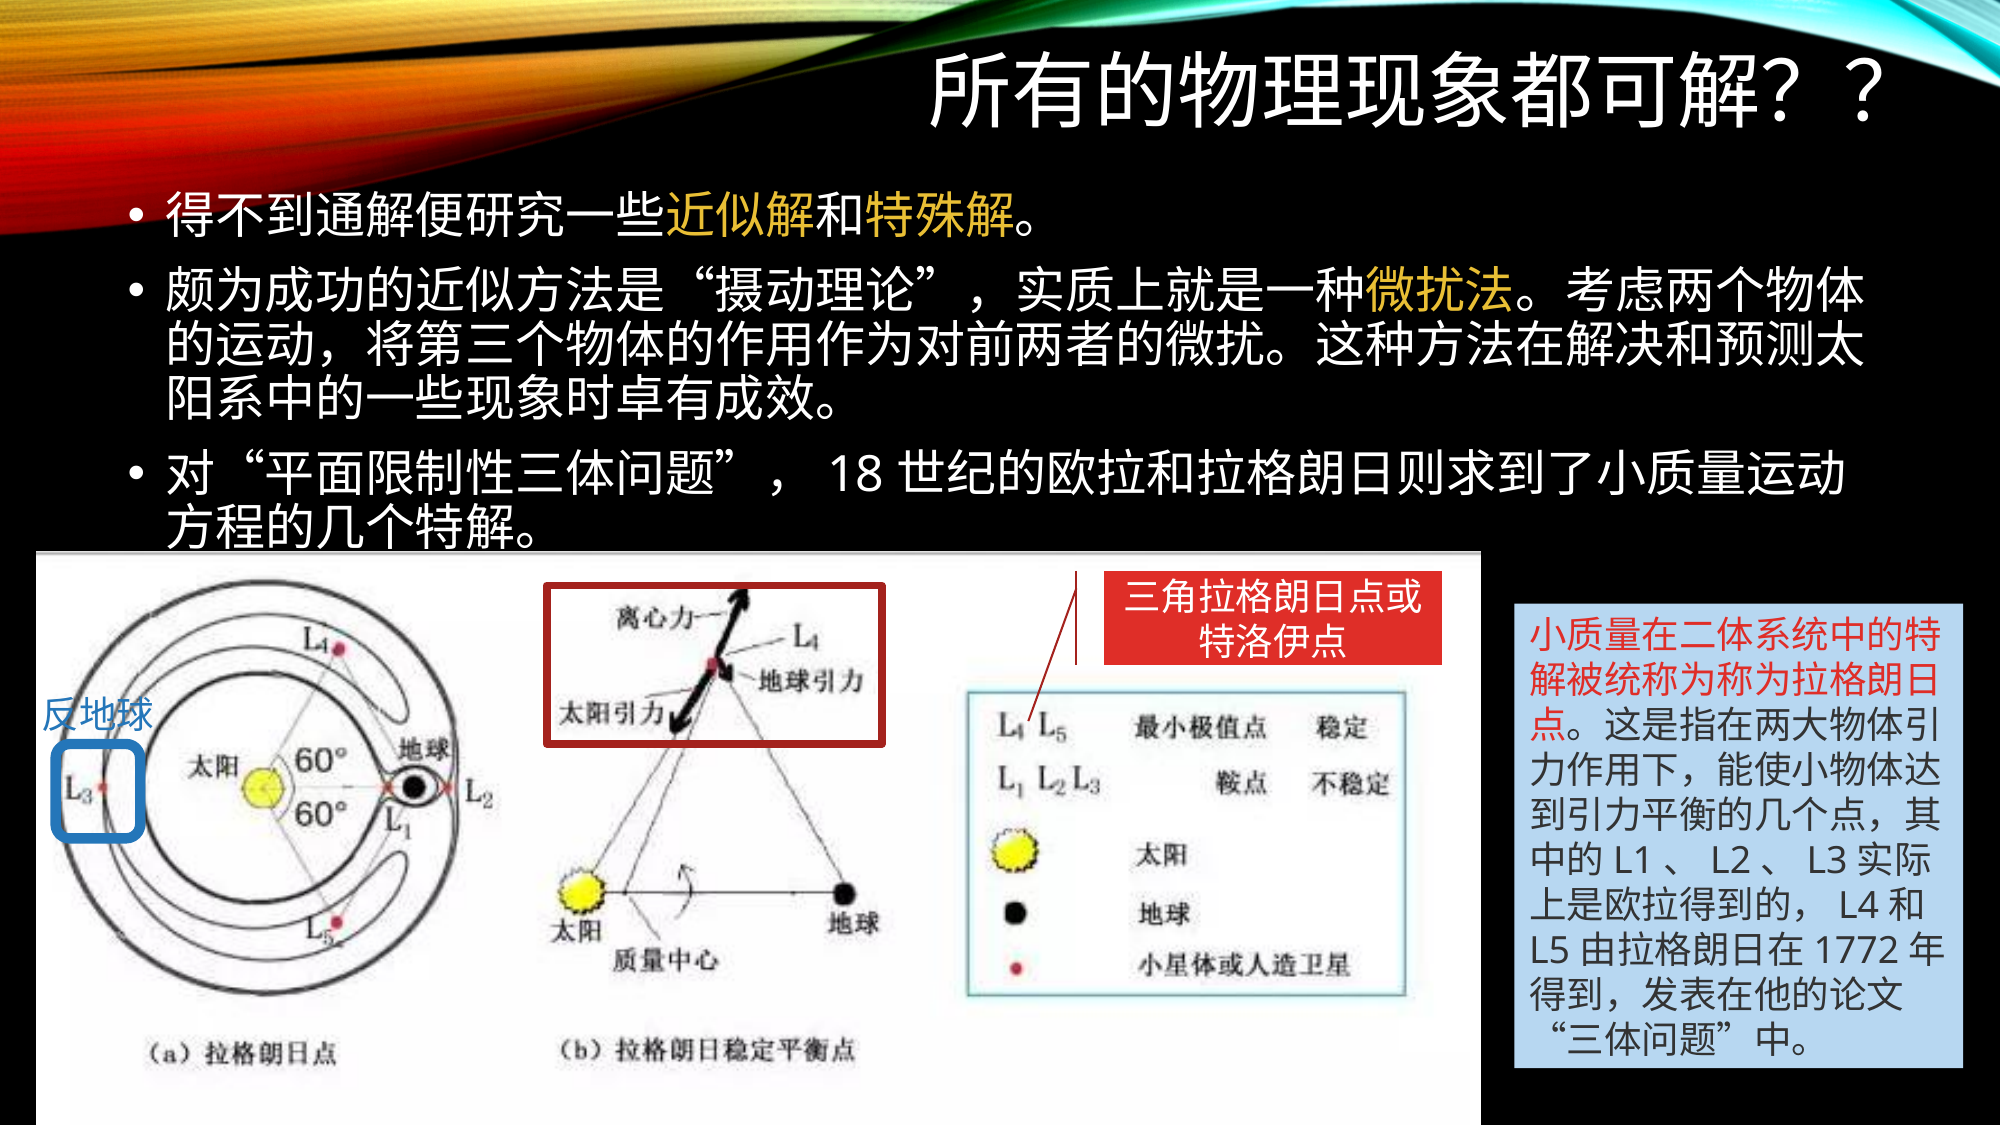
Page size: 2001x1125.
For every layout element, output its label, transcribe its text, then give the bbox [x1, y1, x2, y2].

title 所有的物理现象都可解？？ [529, 19, 1943, 169]
text_box 小质量在二体系统中的特解被统称为称为拉格朗日点。这是指在两大物体引力作用下，能使小物体达到引力平衡的几个点，其中的L1、L2、L3实际上是欧拉得到的，L4和L5由拉格朗日在1772年得到，发表在他的论文“三体问题”中。 [1514, 603, 1964, 1069]
picture [0, 0, 2000, 237]
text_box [25, 683, 171, 839]
list 得不到通解便研究一些近似解和特殊解。 颇为成功的近似方法是“摄动理论”，实质上就是一种微扰法。考虑两个物体的运动，将第三个物体的作用作为对前两者的微扰。这种方法在解决和预测太阳系中的一些现象时卓有成效。 对“平面限制性三体问题”，18世纪的欧拉和拉格朗日则求到了小质量运动方程的几个特解。 [112, 182, 1888, 586]
picture [36, 551, 1482, 1125]
